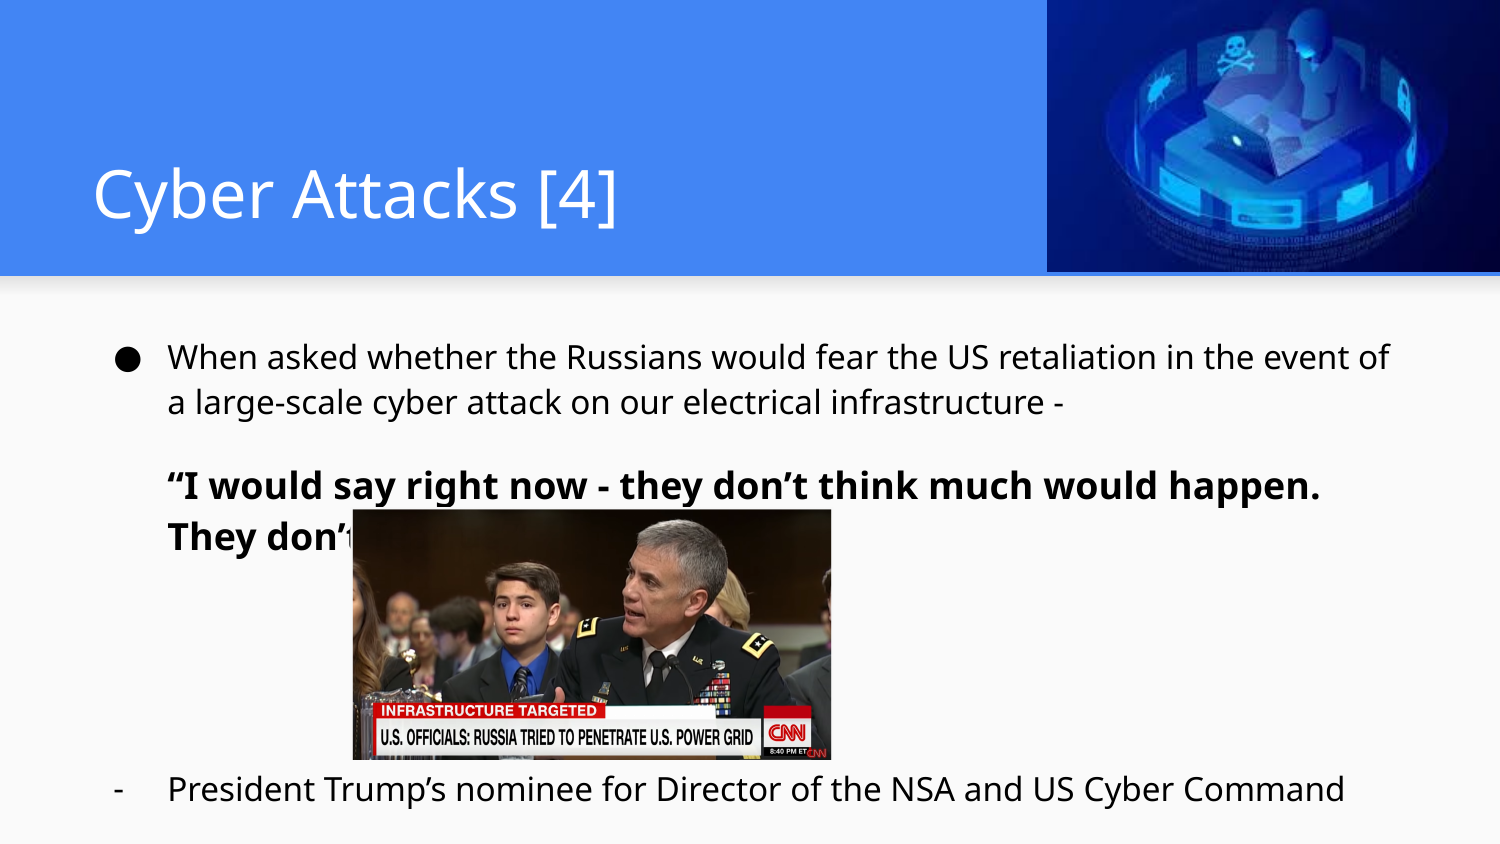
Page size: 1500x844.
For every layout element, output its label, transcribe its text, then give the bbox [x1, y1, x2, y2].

title Cyber Attacks [4] [77, 121, 1042, 248]
picture [350, 507, 834, 760]
list When asked whether the Russians would fear the US retaliation in the event of a large-scale cyber attack on our electrical infrastructure - “I would say right now - they don’t think much would happen. They don’t fear us.” President Trump’s nominee for Director of the NSA and US Cyber Command [77, 314, 1427, 760]
picture [1047, 0, 1500, 273]
